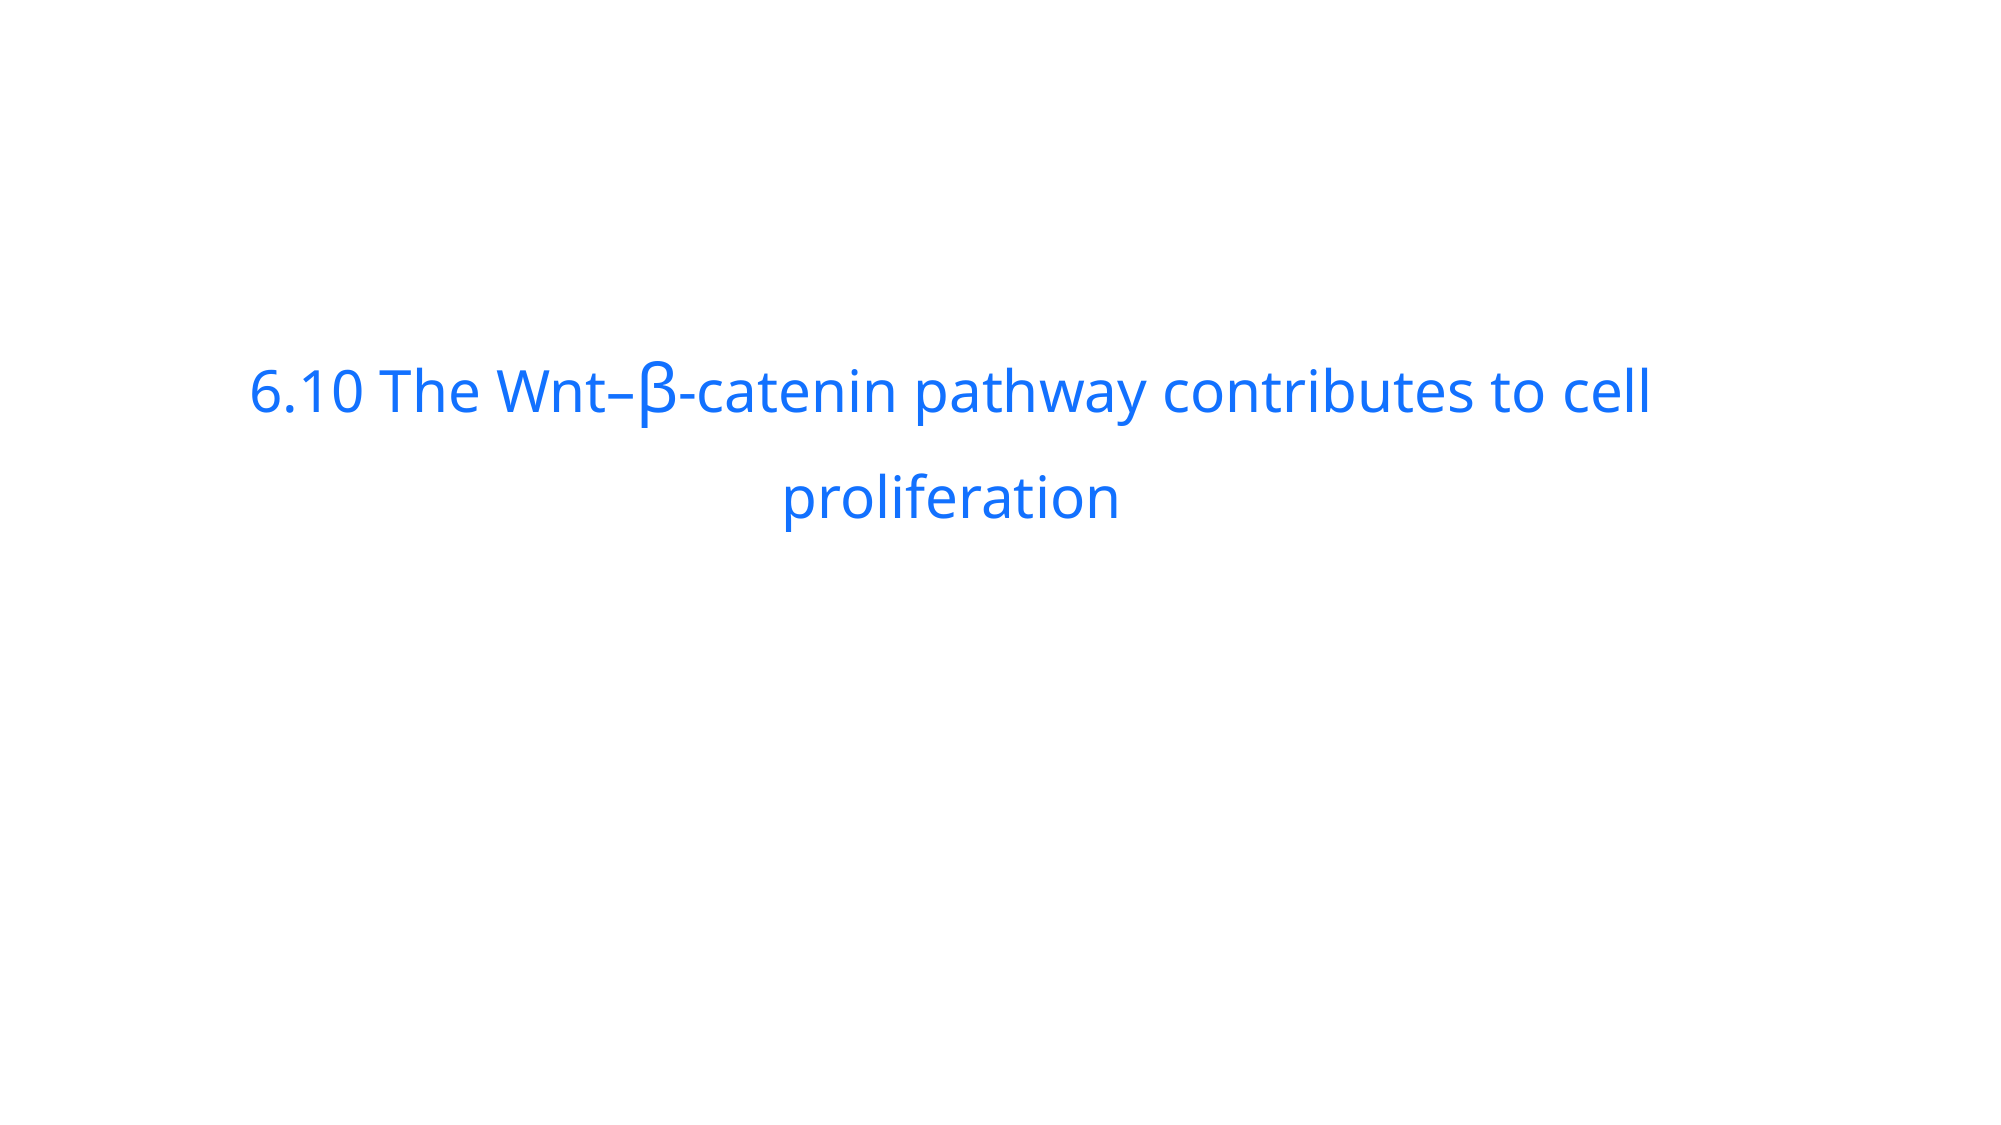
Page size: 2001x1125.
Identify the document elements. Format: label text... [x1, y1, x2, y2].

text_box 6.10 The Wnt–β-catenin pathway contributes to cell proliferation [196, 298, 1706, 538]
